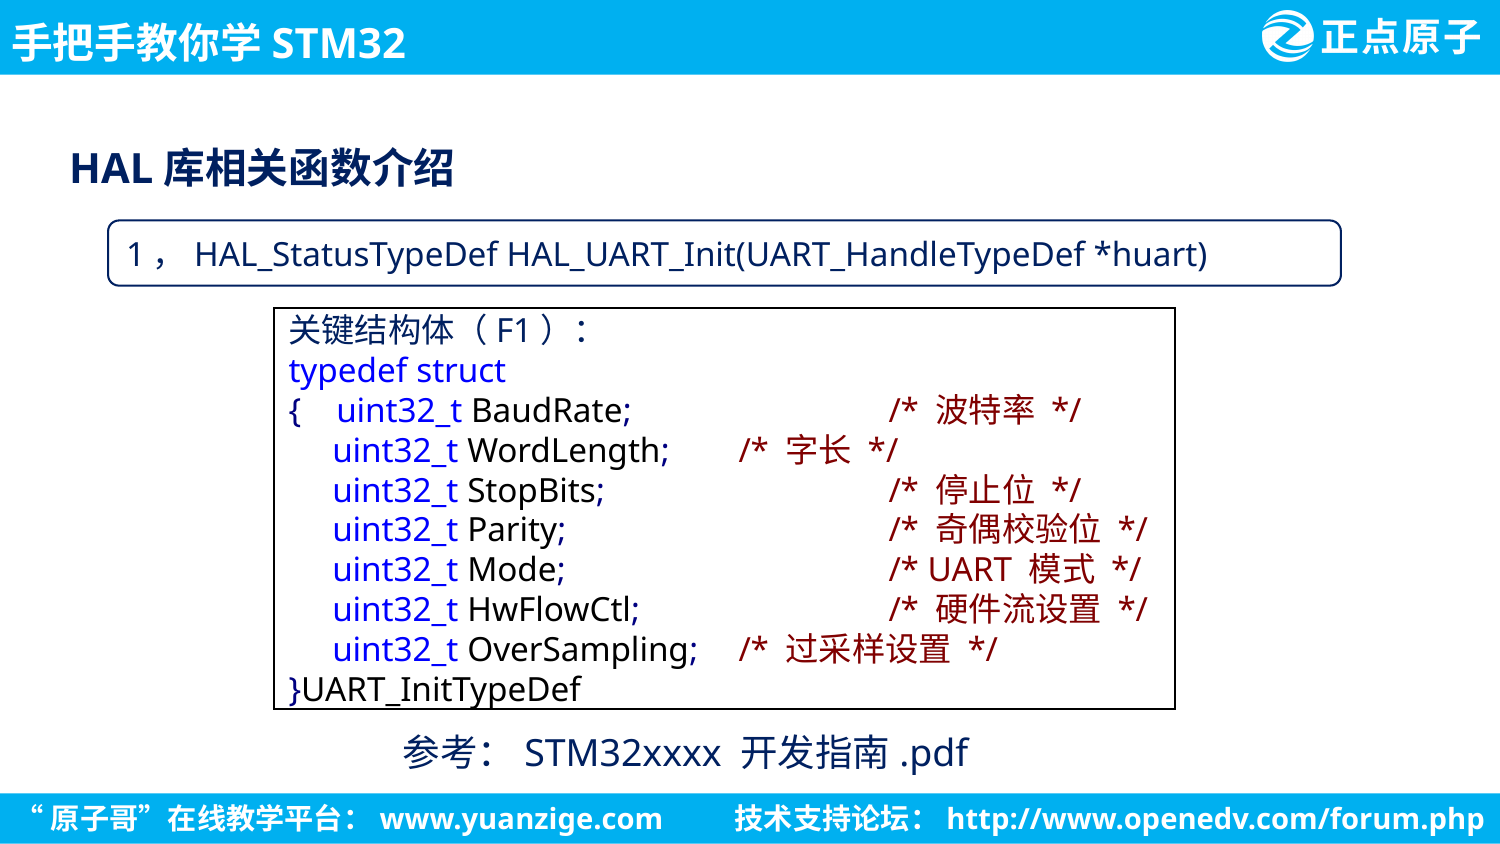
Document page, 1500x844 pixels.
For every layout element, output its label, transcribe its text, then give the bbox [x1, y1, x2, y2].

picture [1391, 45, 1397, 53]
text_box 关键结构体（F1）： typedef struct { uint32_t BaudRate; /* 波特率 */ uint32_t WordLength; /* 字长 */ uint32_t StopBits; /* 停止位 */ uint32_t Parity; /* 奇偶校验位 */ uint32_t Mode; /* UART 模式 */ uint32_t HwFlowCtl; /* 硬件流设置 */ uint32_t OverSampling; /* 过采样设置 */ }UART_InitTypeDef [273, 307, 1176, 710]
picture [1322, 21, 1357, 52]
picture [1445, 21, 1479, 54]
text_box 参考：STM32xxxx 开发指南.pdf [388, 721, 984, 782]
text_box [0, 0, 1500, 76]
text_box “原子哥”在线教学平台：www.yuanzige.com [0, 793, 544, 843]
text_box 技术支持论坛：http://www.openedv.com/forum.php [544, 793, 1500, 843]
text_box 手把手教你学STM32 [0, 0, 967, 75]
picture [1263, 27, 1307, 61]
text_box 1，HAL_StatusTypeDef HAL_UART_Init(UART_HandleTypeDef *huart) [107, 219, 1342, 287]
picture [1267, 11, 1313, 45]
picture [1404, 20, 1438, 54]
picture [1431, 44, 1438, 52]
picture [1364, 45, 1370, 53]
picture [1367, 18, 1396, 42]
picture [1412, 44, 1418, 52]
text_box HAL库相关函数介绍 [61, 113, 1229, 196]
